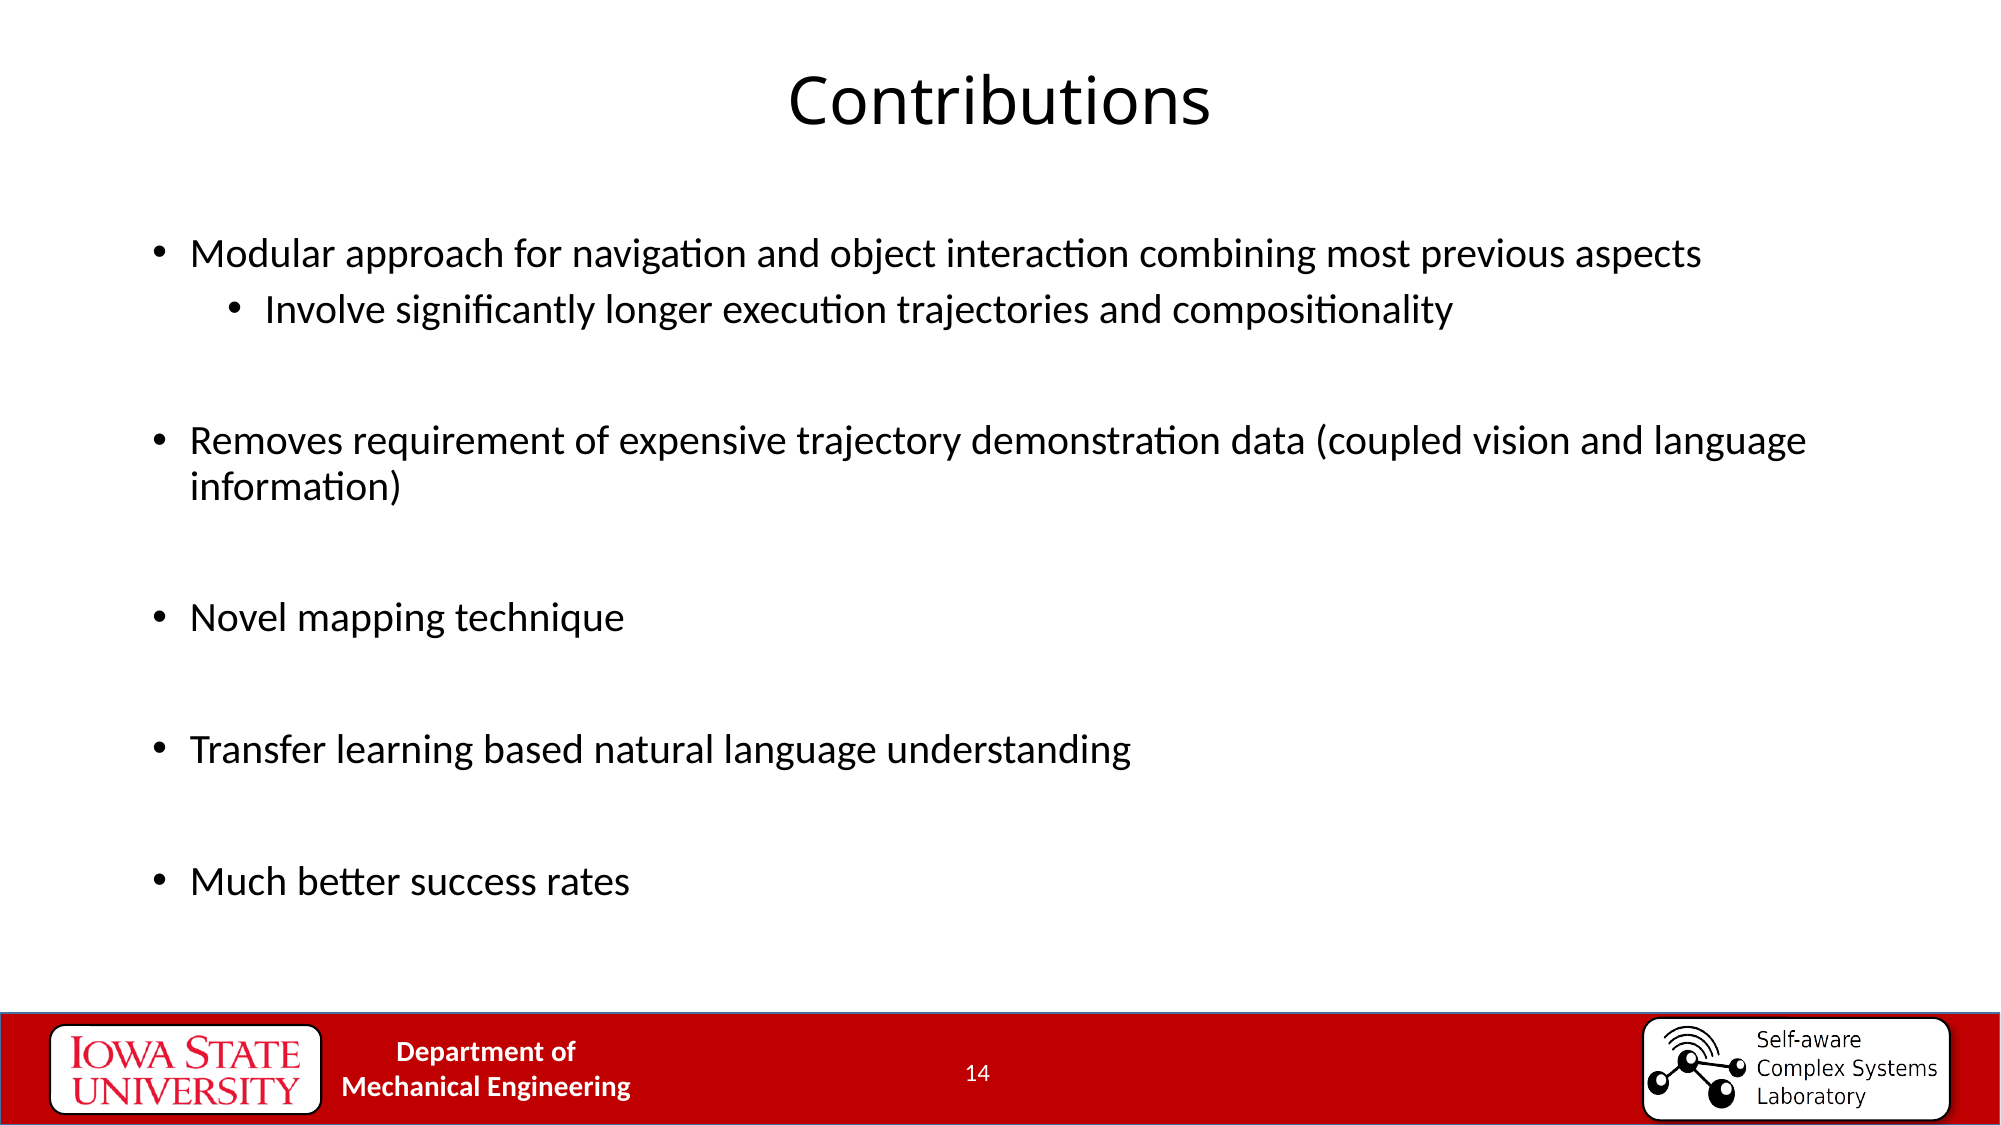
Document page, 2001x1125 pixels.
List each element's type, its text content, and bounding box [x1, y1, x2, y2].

slide_number 14 [752, 1042, 1203, 1102]
title Contributions [137, 59, 1863, 147]
picture [1641, 1020, 1943, 1116]
list Modular approach for navigation and object interaction combining most previous aspects Involve significantly longer execution trajectories and compositionality Removes requirement of expensive trajectory demonstration data (coupled vision and language information) Novel mapping technique Transfer learning based natural language understanding Much better success rates [137, 224, 1863, 986]
picture [71, 1035, 300, 1105]
